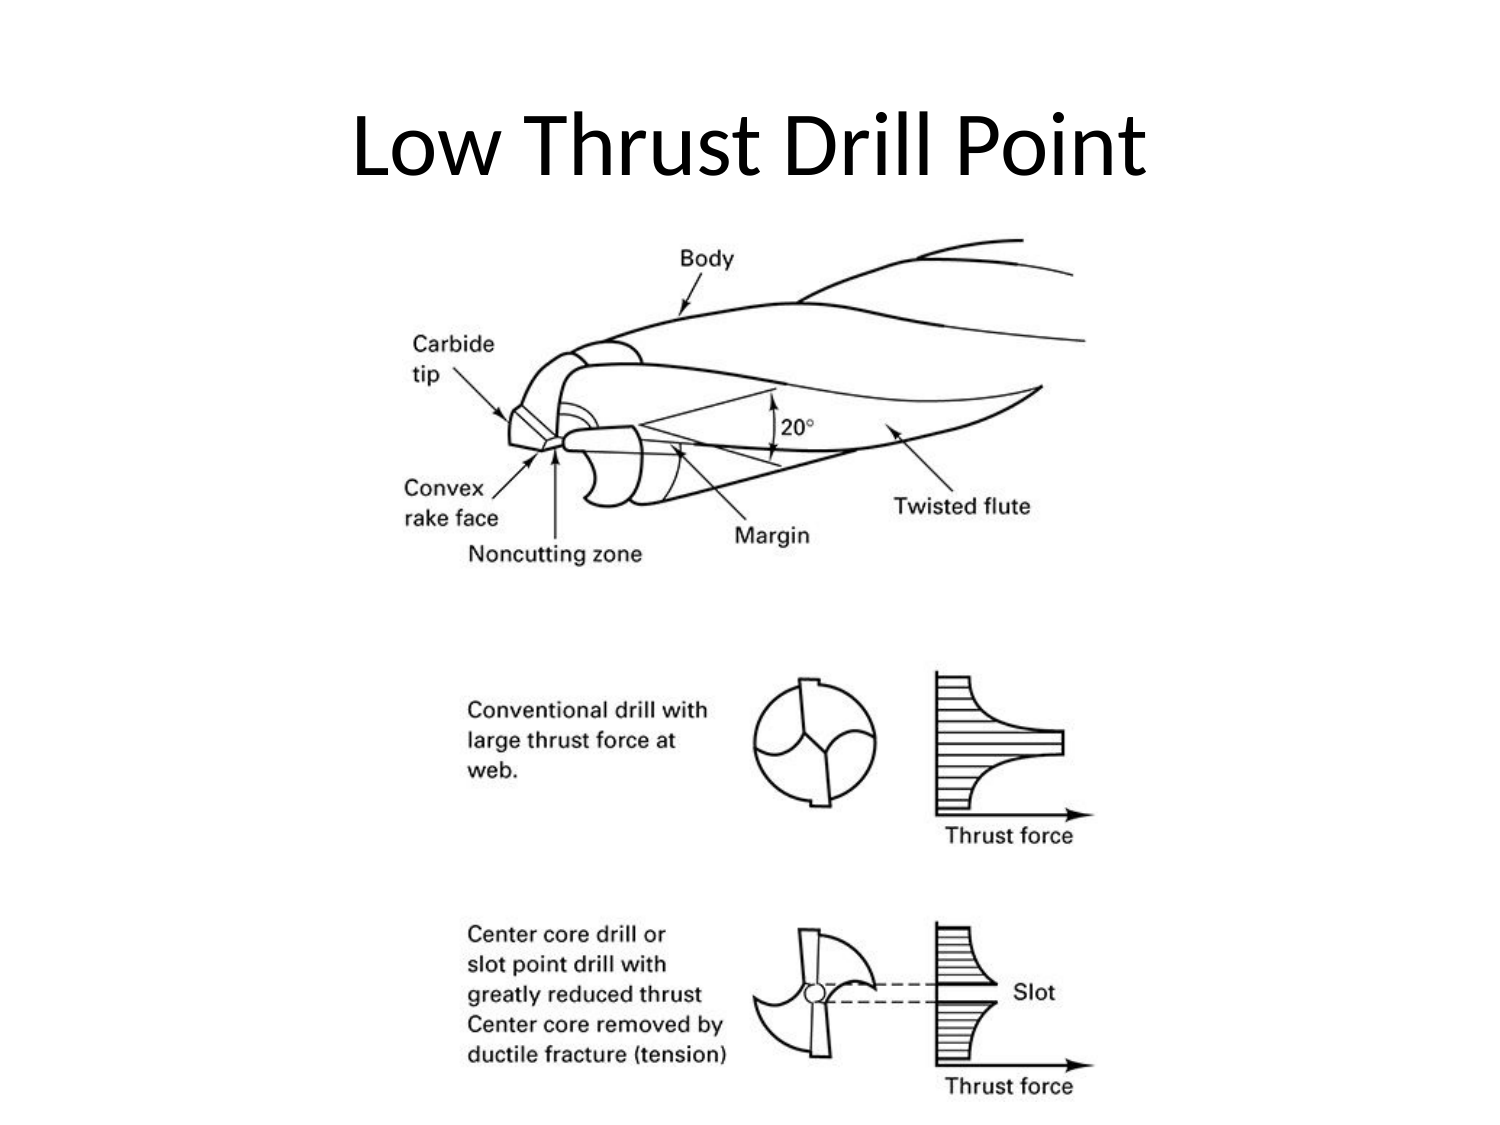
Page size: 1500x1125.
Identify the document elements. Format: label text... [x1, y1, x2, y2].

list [402, 232, 1098, 1102]
title Low Thrust Drill Point [75, 45, 1425, 233]
